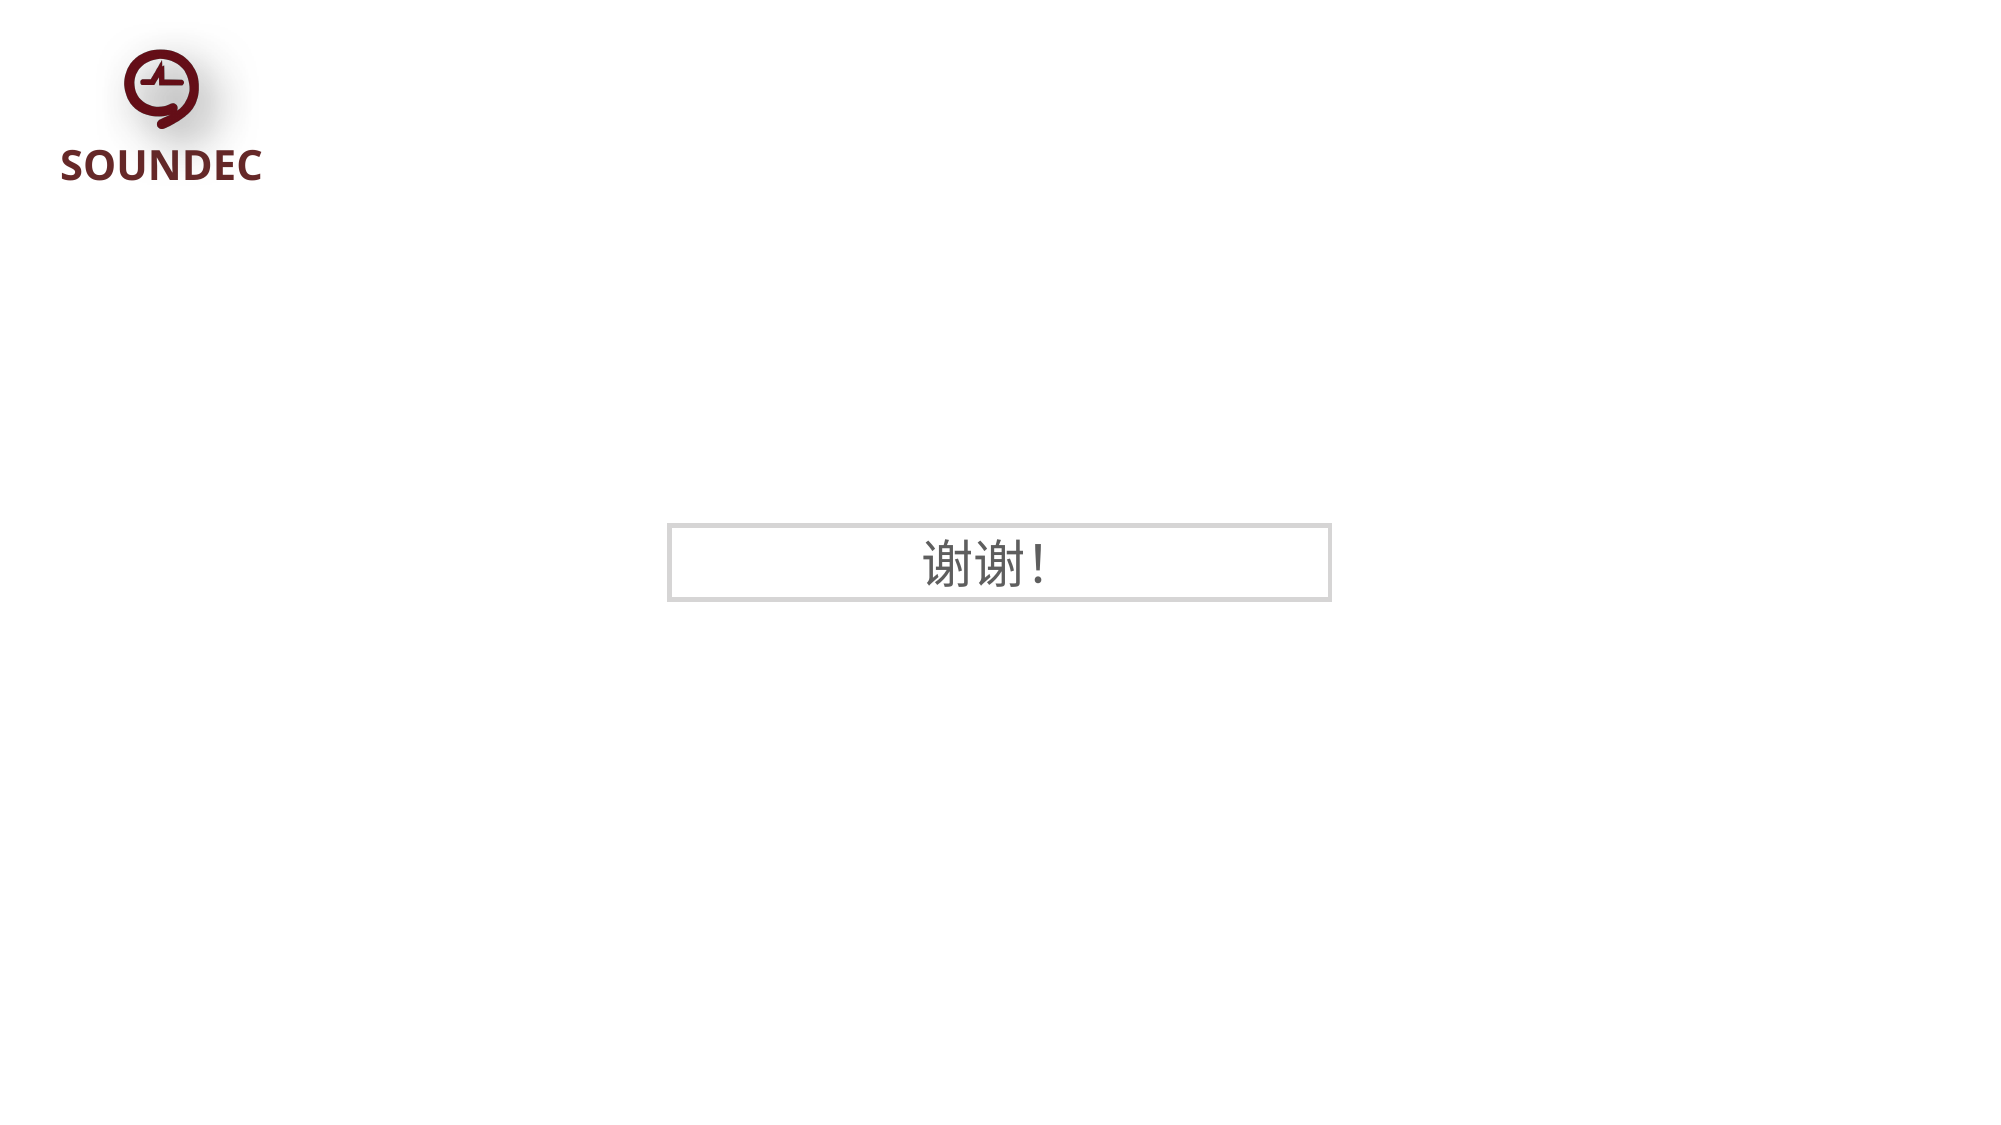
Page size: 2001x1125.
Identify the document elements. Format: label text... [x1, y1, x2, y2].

text_box 谢谢！ [669, 525, 1331, 600]
text_box SOUNDEC [15, 127, 309, 201]
picture [118, 46, 205, 131]
